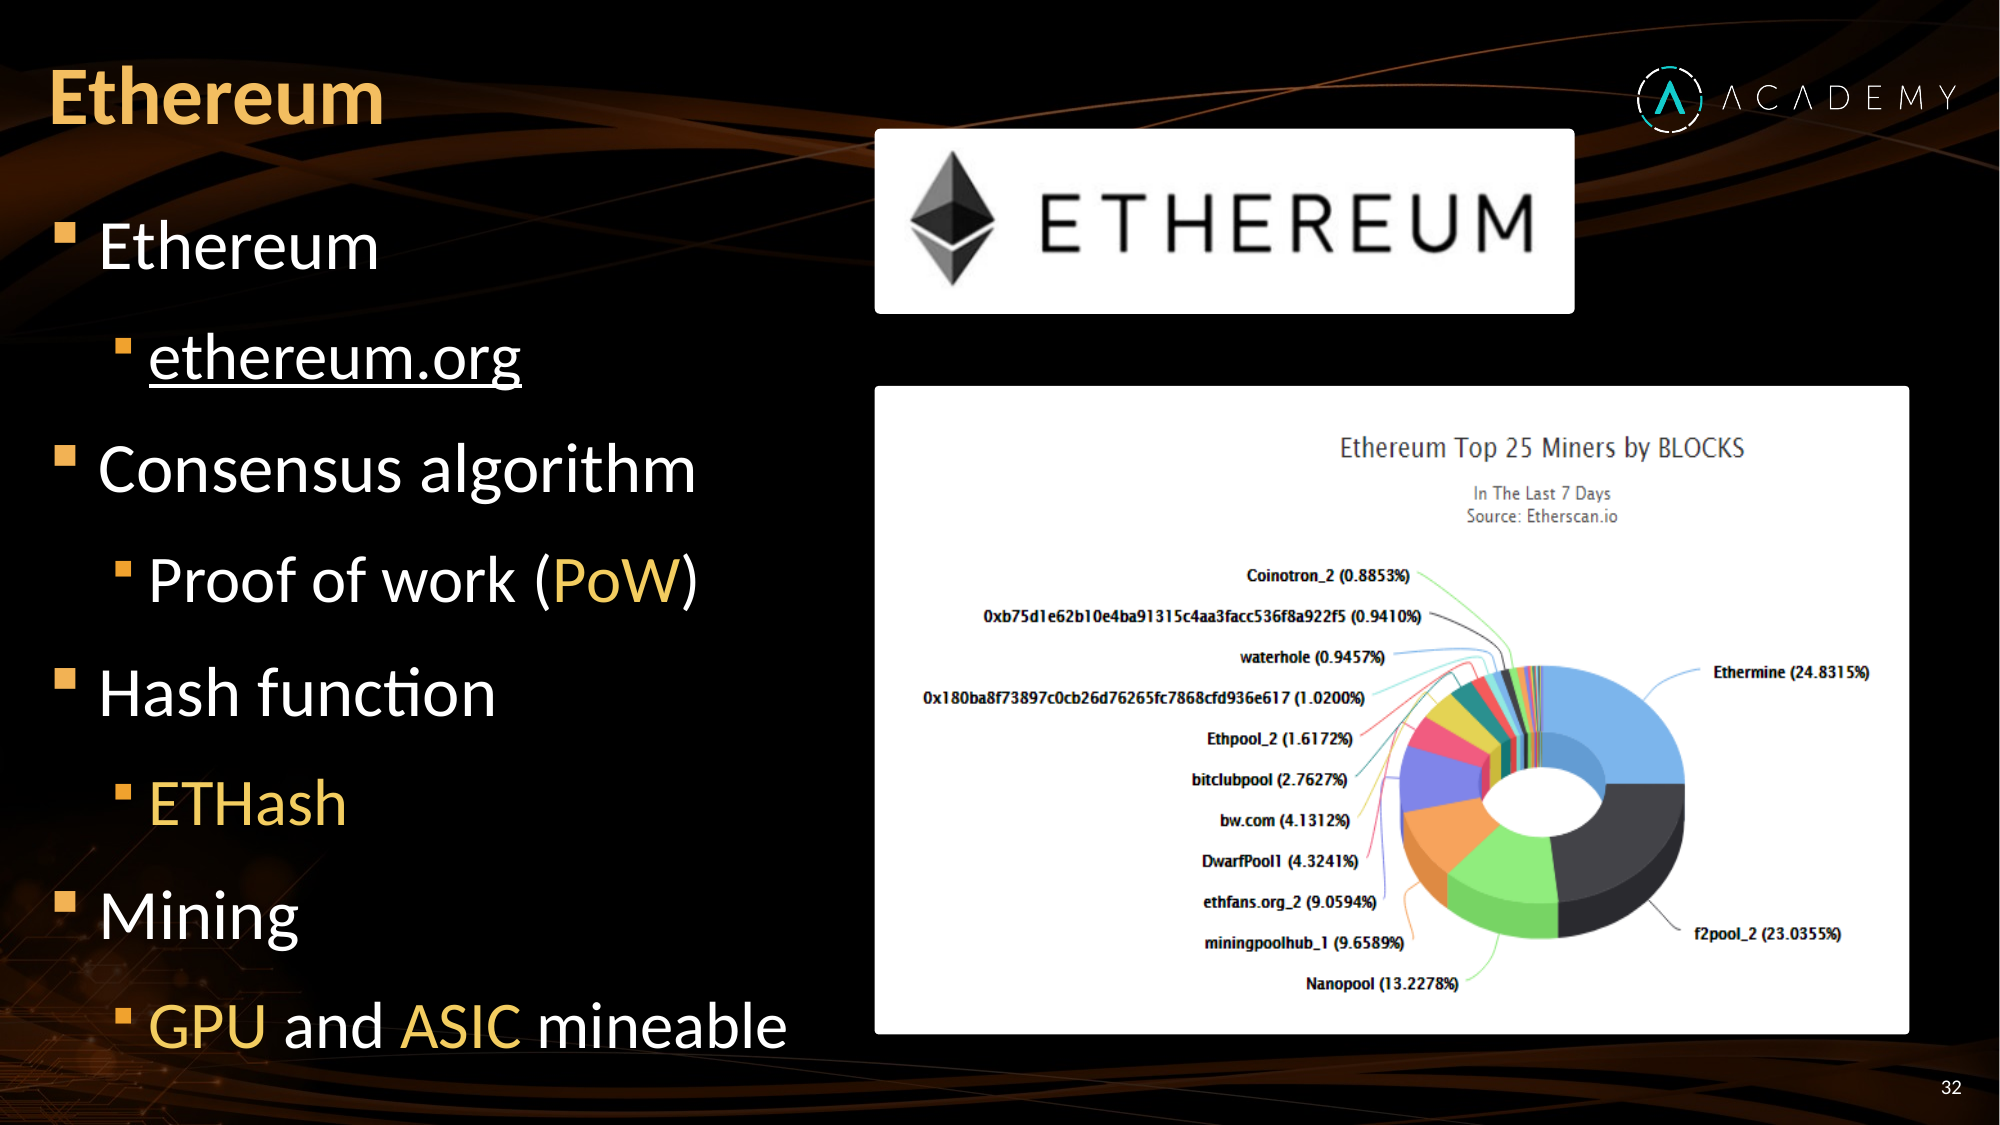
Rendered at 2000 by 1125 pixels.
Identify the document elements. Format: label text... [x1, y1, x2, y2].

list Ethereum ethereum.org Consensus algorithm Proof of work (PoW) Hash function ETHash Mining GPU and ASIC mineable [31, 188, 1968, 1103]
title Ethereum [30, 6, 1602, 189]
picture [0, 0, 2000, 1125]
